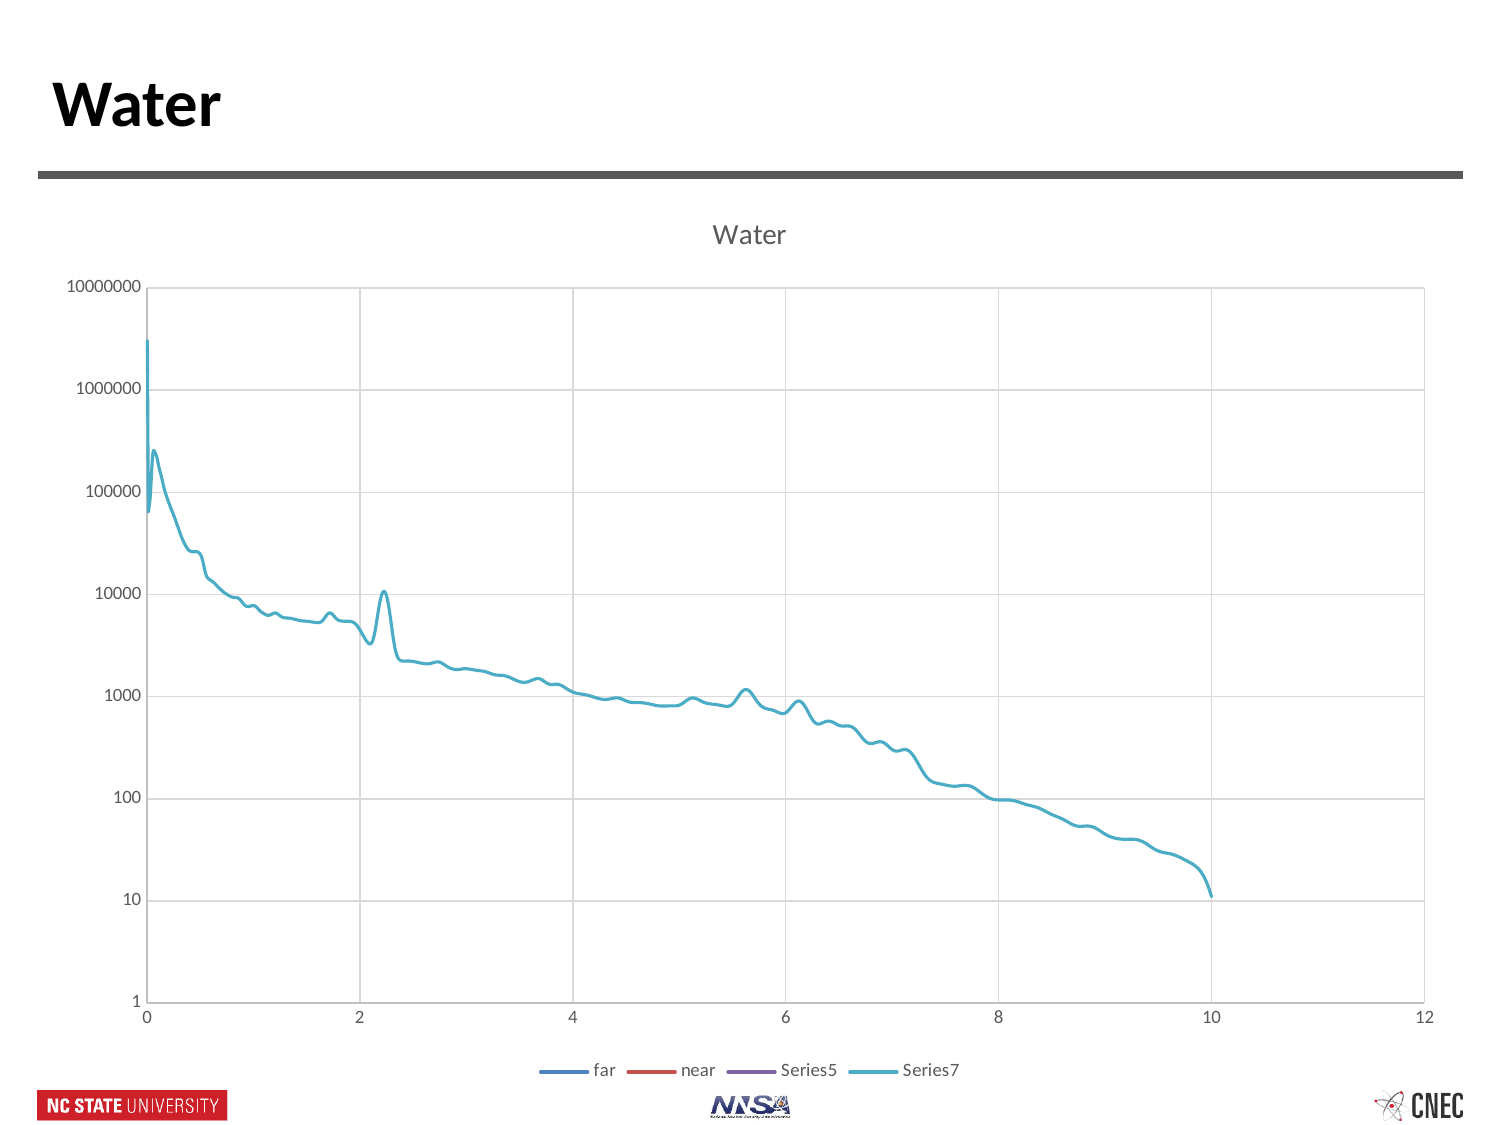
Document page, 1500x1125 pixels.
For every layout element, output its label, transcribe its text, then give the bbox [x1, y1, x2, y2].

picture [706, 1088, 794, 1123]
chart [37, 187, 1463, 1088]
picture [1374, 1090, 1463, 1121]
picture [37, 1090, 228, 1121]
title Water [37, 37, 1463, 163]
